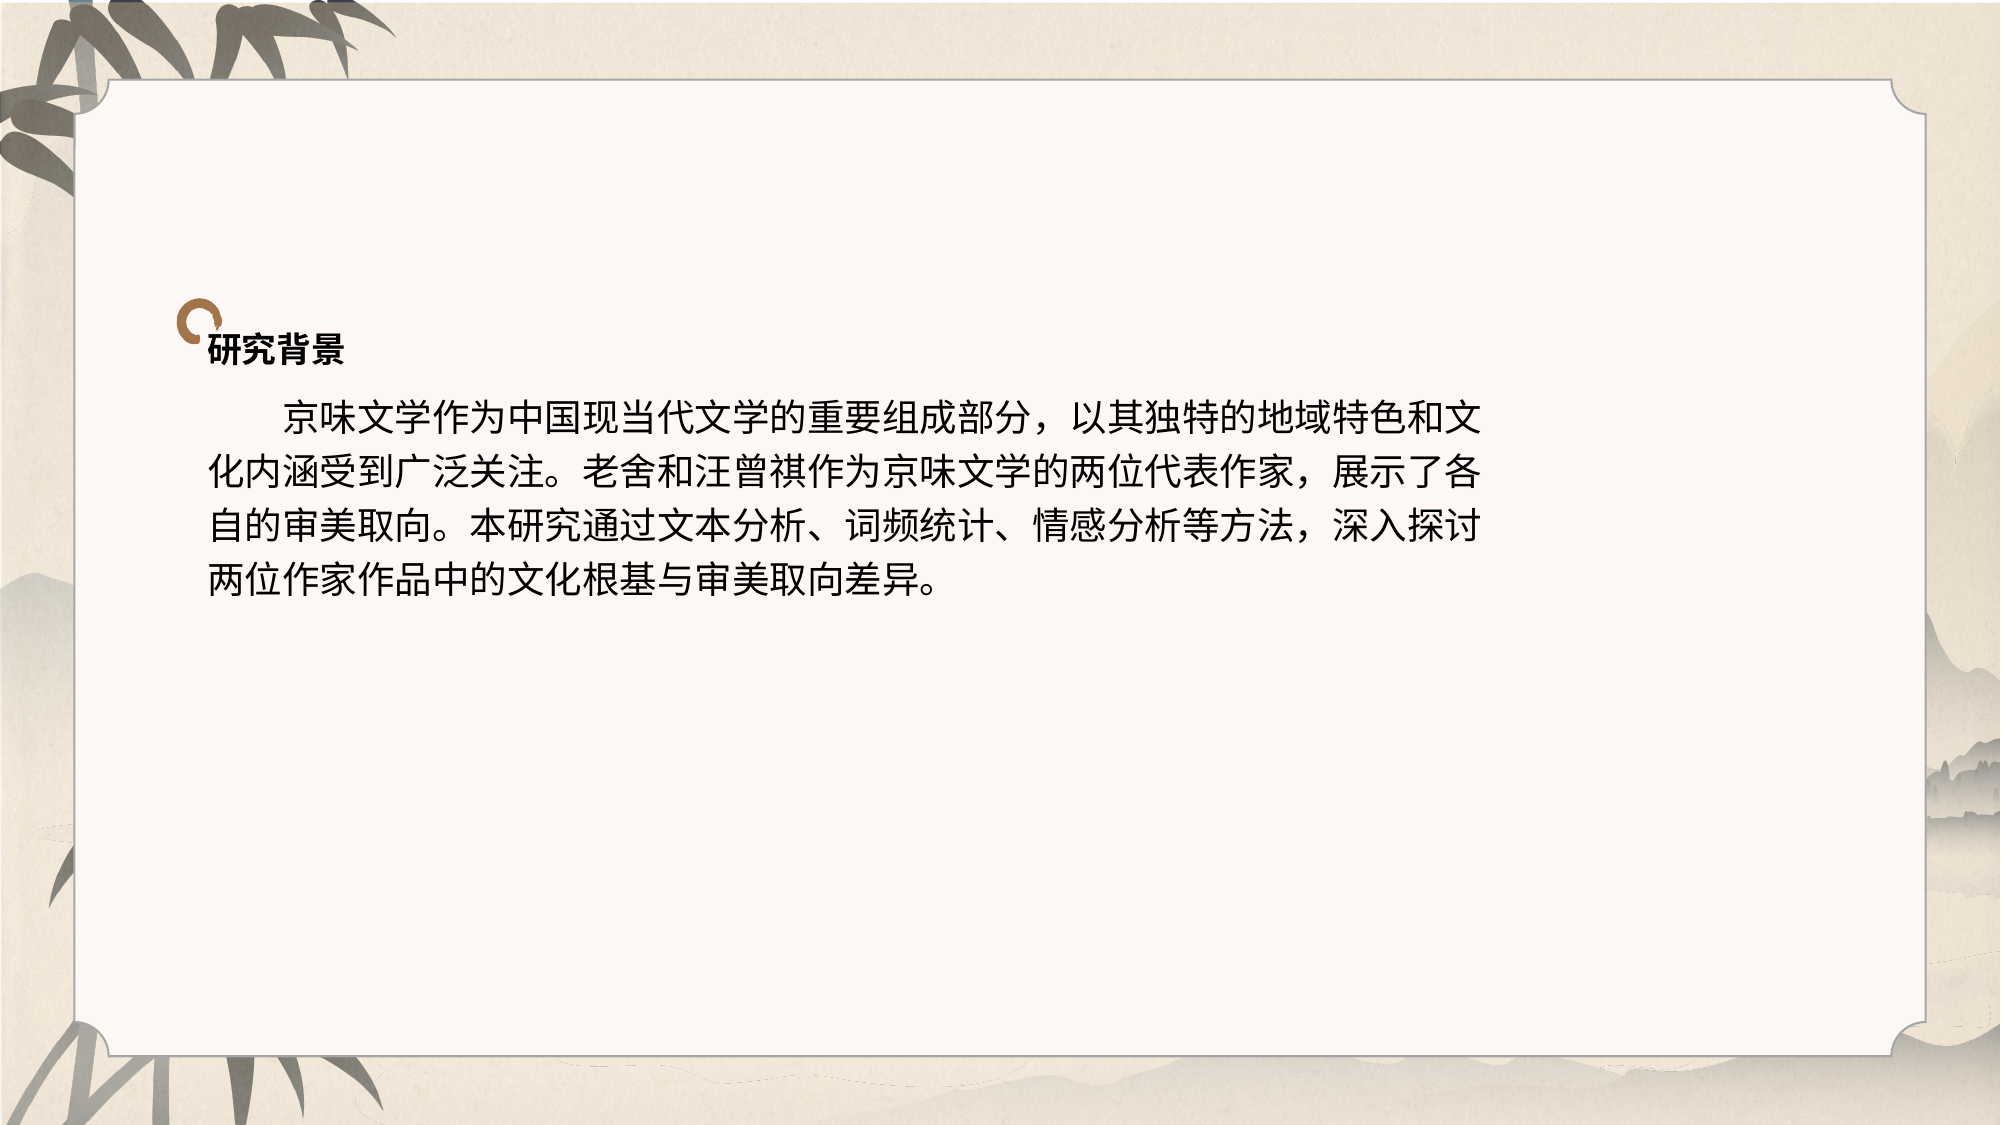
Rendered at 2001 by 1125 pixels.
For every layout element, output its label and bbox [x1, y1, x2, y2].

picture [0, 0, 2000, 1125]
text_box [176, 298, 1530, 965]
